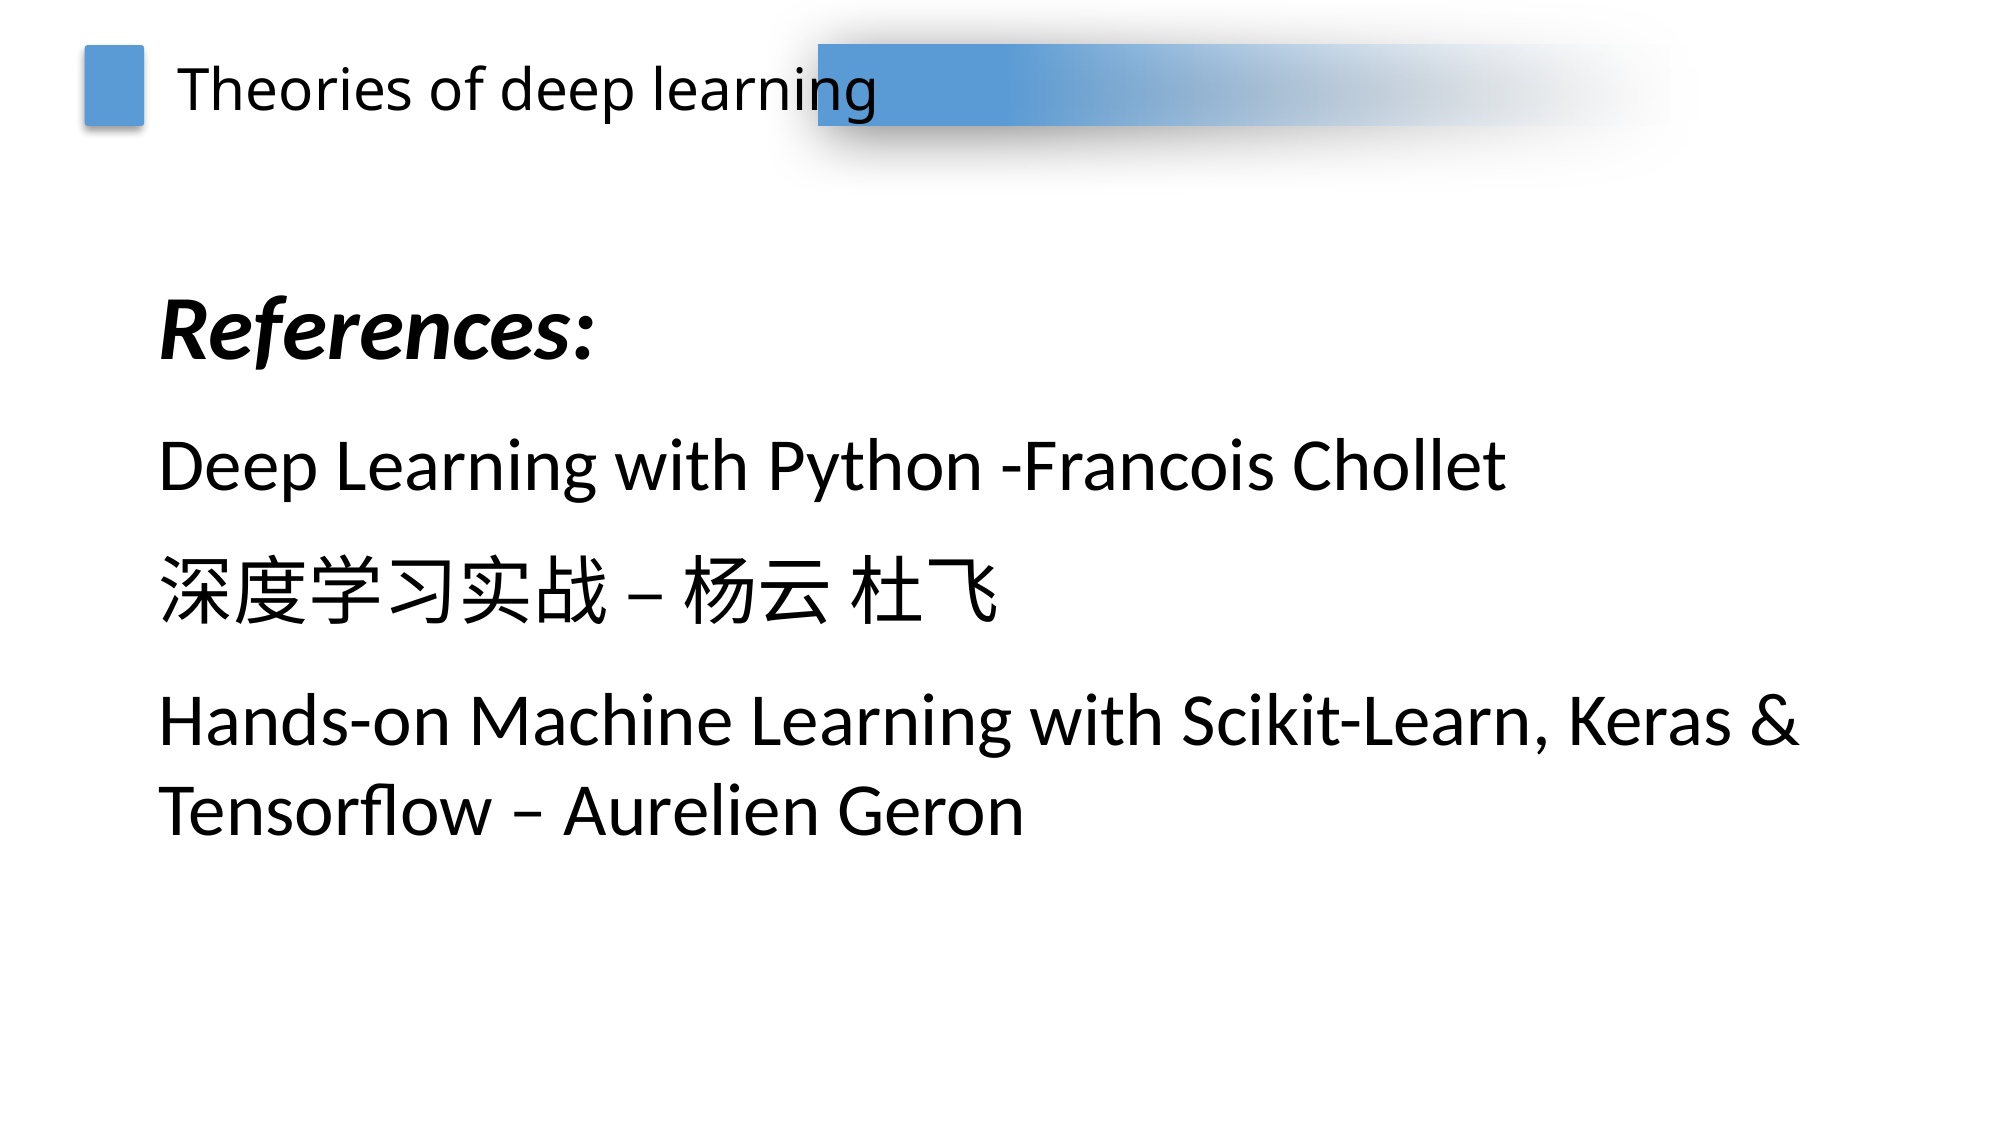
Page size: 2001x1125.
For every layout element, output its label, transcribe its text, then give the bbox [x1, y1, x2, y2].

text_box [818, 43, 1671, 126]
text_box Theories of deep learning [162, 44, 1228, 130]
text_box [83, 44, 146, 127]
text_box References: Deep Learning with Python -Francois Chollet 深度学习实战 – 杨云 杜飞 Hands-on Machine Learning with Scikit-Learn, Keras & Tensorflow – Aurelien Geron [144, 260, 1900, 859]
